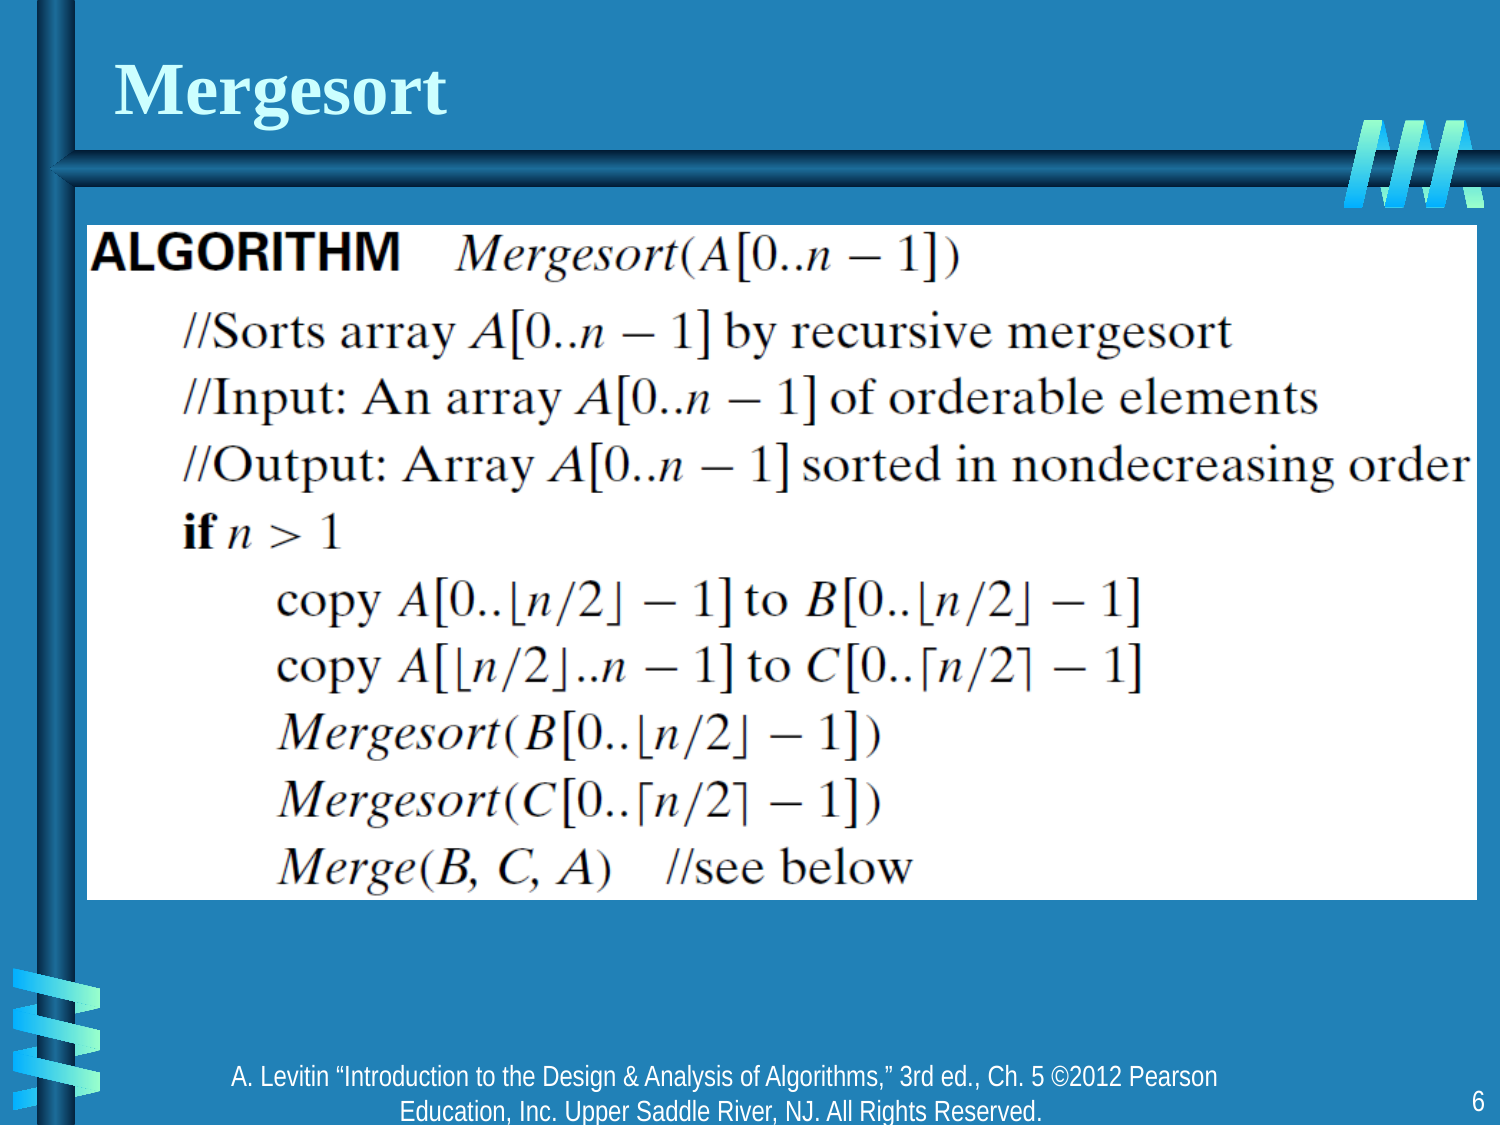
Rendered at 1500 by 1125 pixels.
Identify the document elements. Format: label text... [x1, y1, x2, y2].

slide_number 6 [1187, 1074, 1500, 1125]
picture [87, 225, 1477, 900]
title Mergesort [99, 24, 1345, 138]
footer A. Levitin “Introduction to the Design & Analysis of Algorithms,” 3rd ed., Ch. 5 ©2012 Pearson Education, Inc. Upper Saddle River, NJ. All Rights Reserved. [200, 1050, 1250, 1100]
